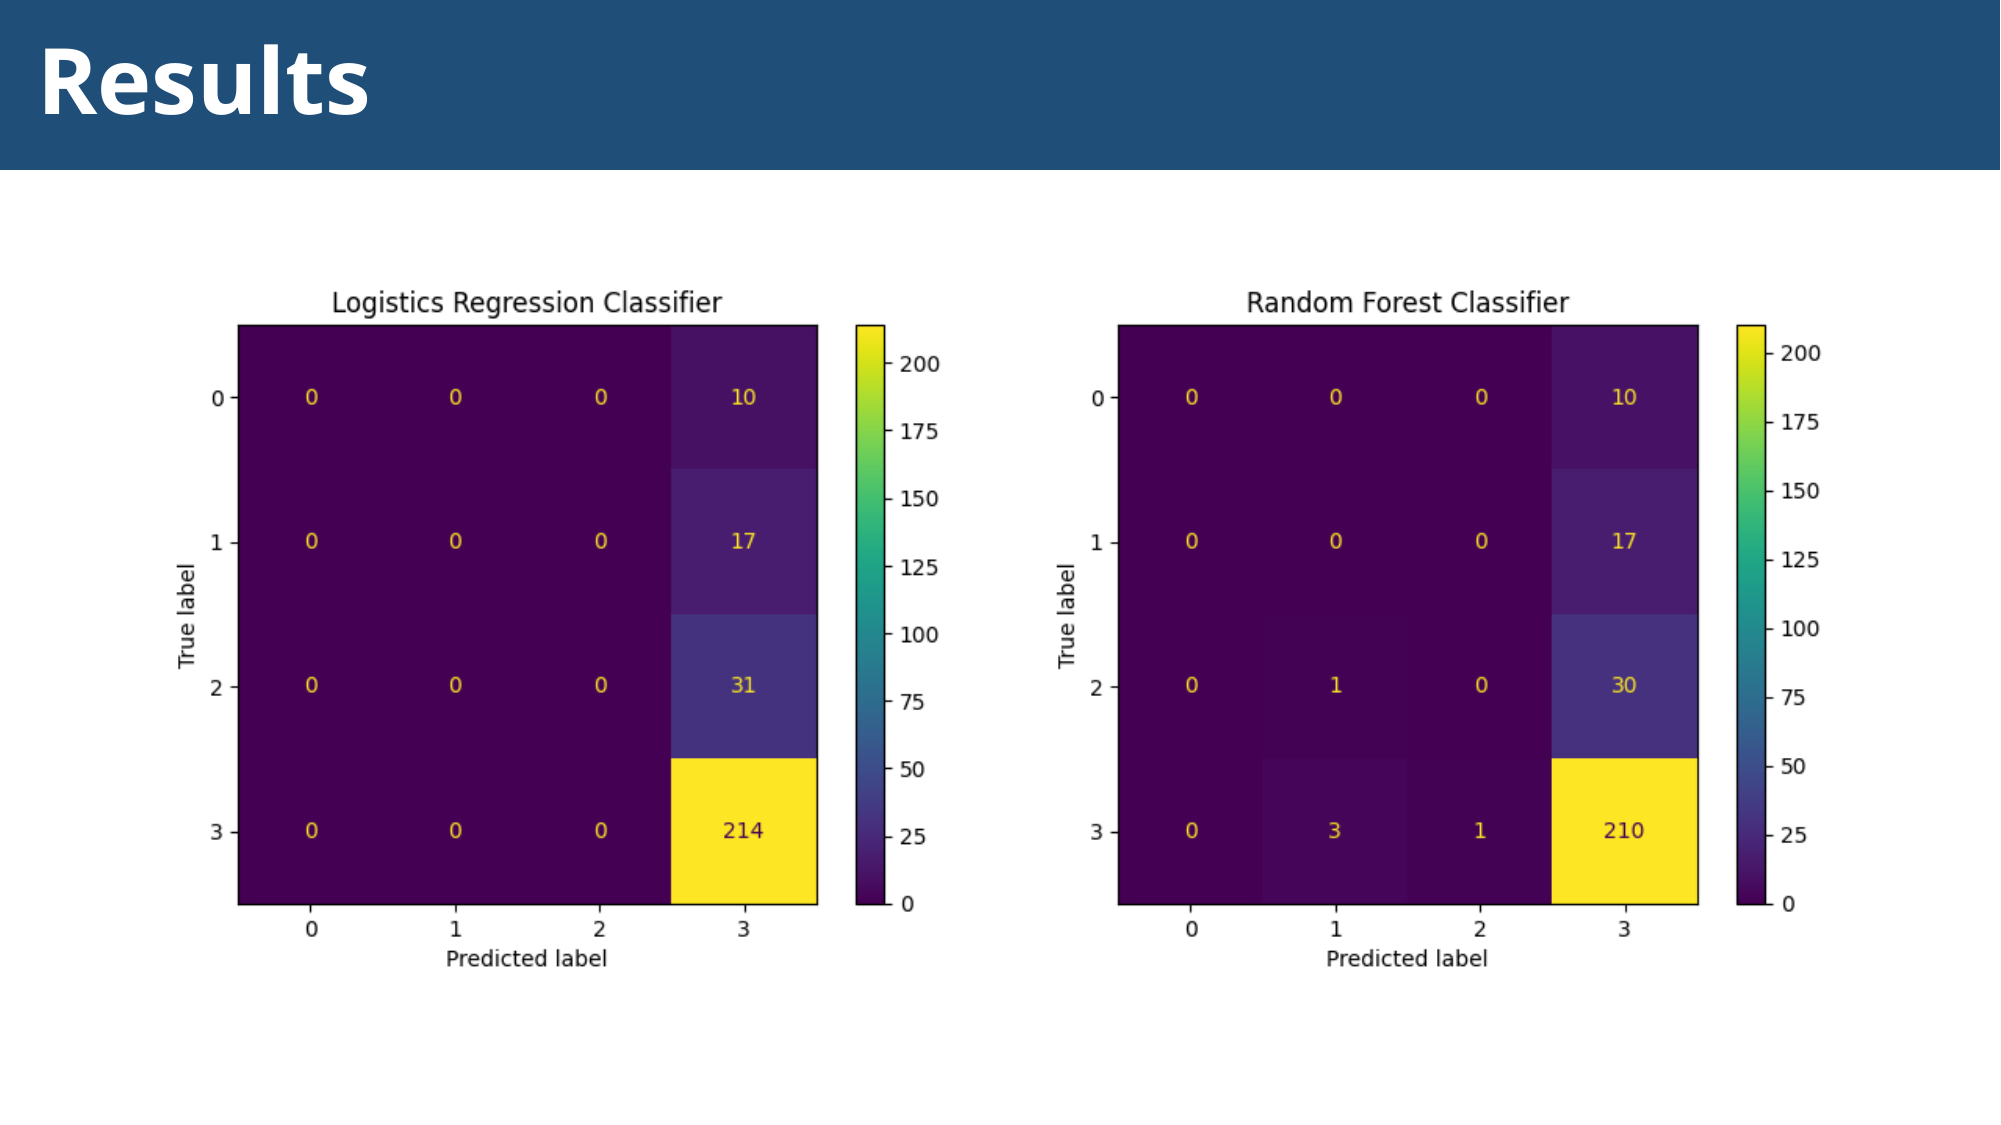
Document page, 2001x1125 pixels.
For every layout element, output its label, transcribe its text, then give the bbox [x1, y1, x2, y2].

title Results [0, 0, 2000, 170]
picture [1043, 275, 1837, 987]
picture [163, 275, 956, 987]
